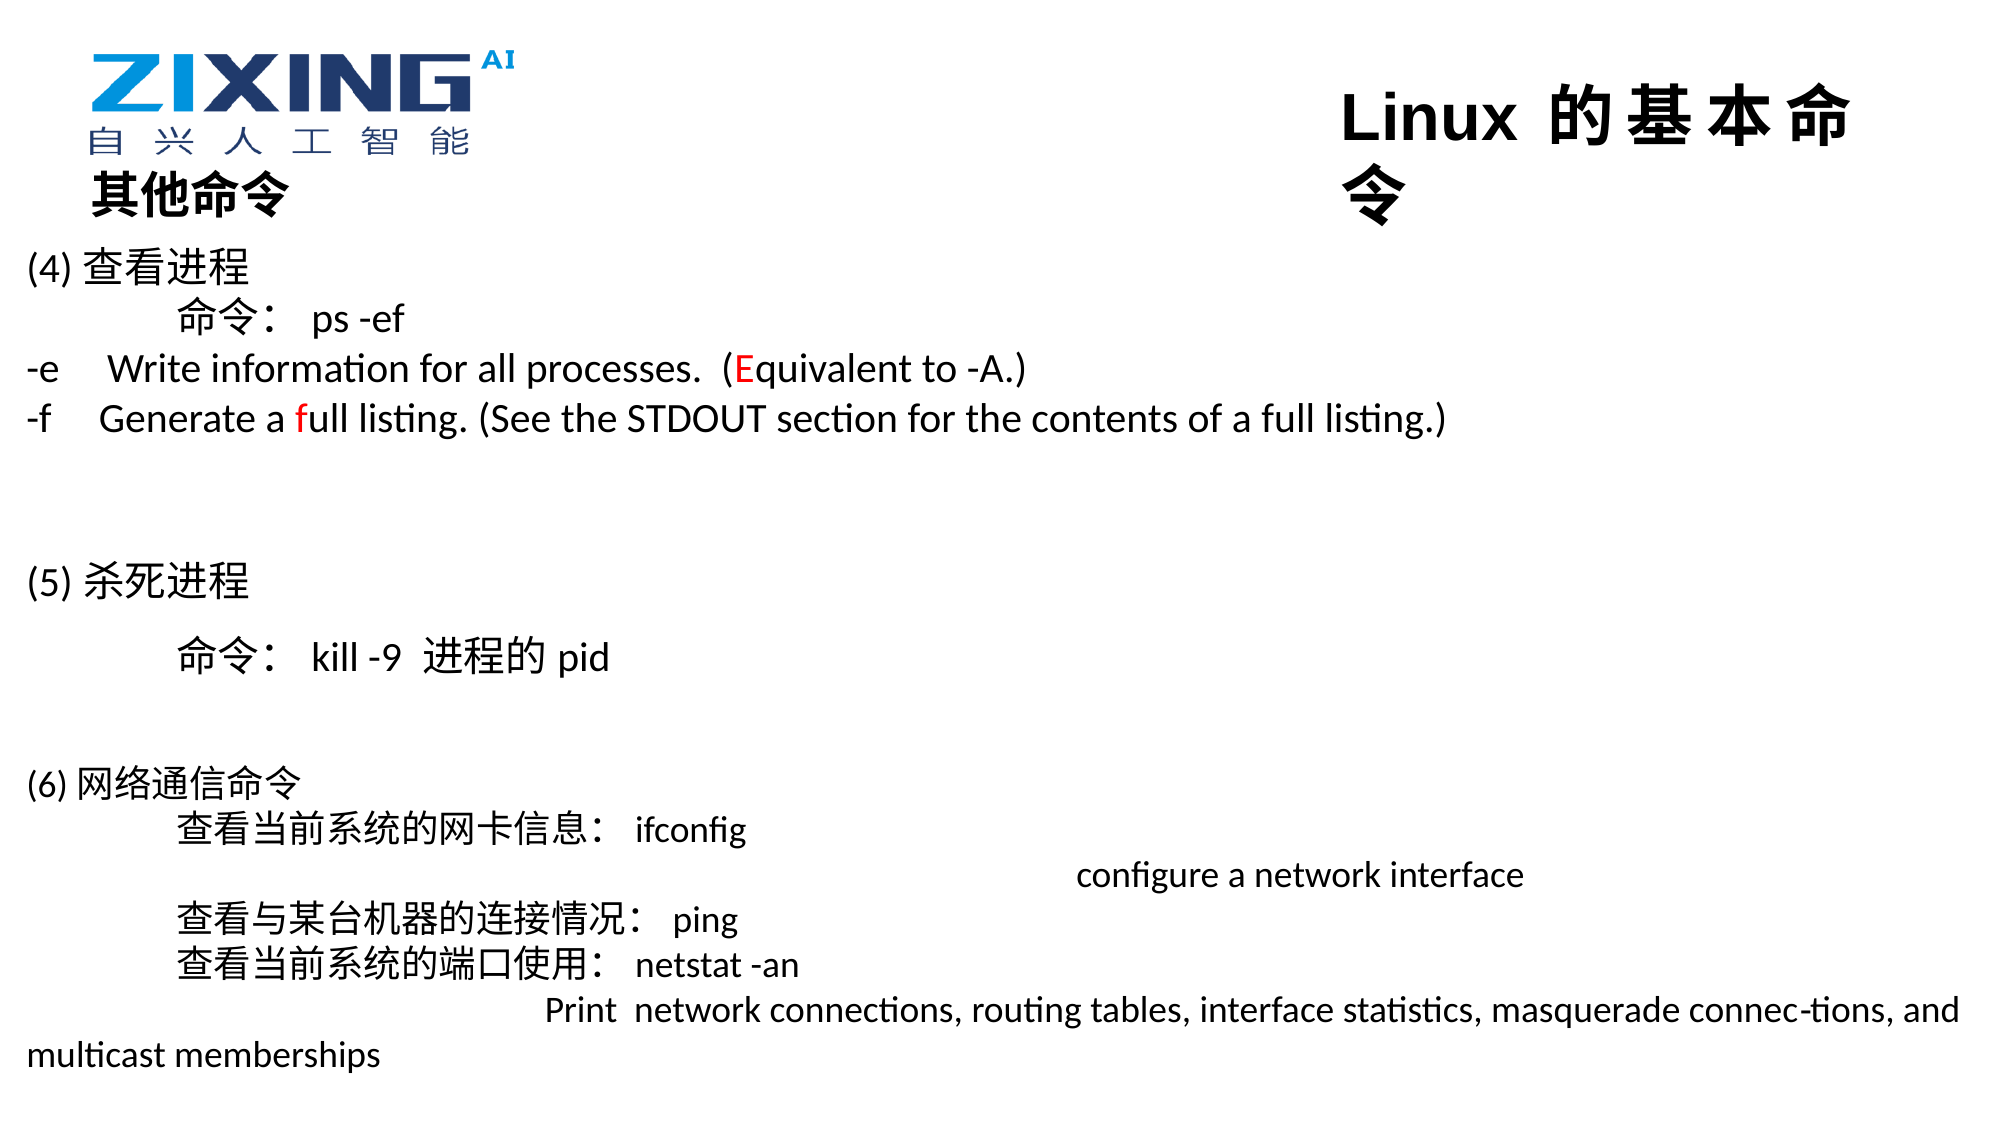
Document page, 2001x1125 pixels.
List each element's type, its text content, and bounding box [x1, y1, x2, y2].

text_box (5)杀死进程 命令：kill -9 进程的pid [11, 522, 1012, 688]
text_box 其他命令 [75, 155, 306, 231]
text_box (6)网络通信命令 查看当前系统的网卡信息：ifconfig configure a network interface 查看与某台机器的连接情况：ping 查看当前系统的端口使用：netstat -an Print network connections, routing tables, interface statistics, masquerade connec‐tions, and multicast memberships [11, 752, 2000, 1125]
text_box (4)查看进程 命令：ps -ef -e Write information for all processes. (Equivalent to -A.) -f Generate a full listing. (See the STDOUT section for the contents of a full listing.) [11, 233, 1636, 449]
text_box Linux的基本命令 [1325, 66, 1868, 161]
picture [90, 50, 514, 155]
